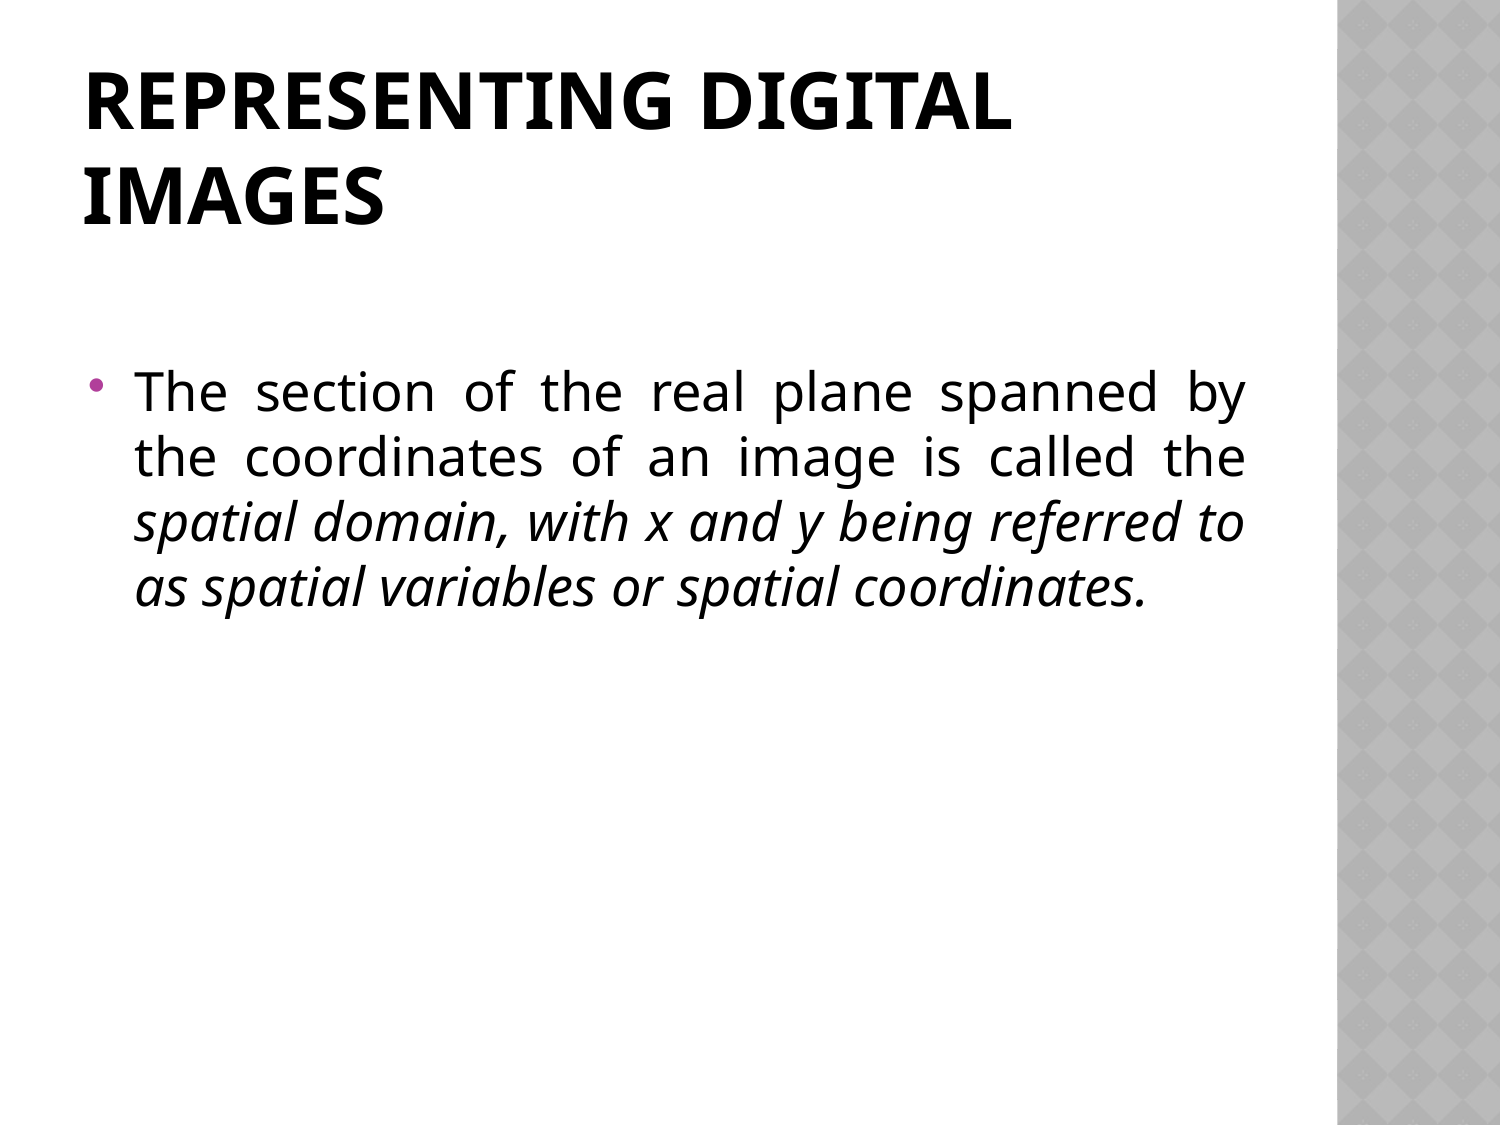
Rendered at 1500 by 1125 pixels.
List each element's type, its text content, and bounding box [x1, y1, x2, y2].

title Representing Digital Images [75, 52, 1263, 240]
list The section of the real plane spanned by the coordinates of an image is called the spatial domain, with x and y being referred to as spatial variables or spatial coordinates. [75, 350, 1263, 1059]
